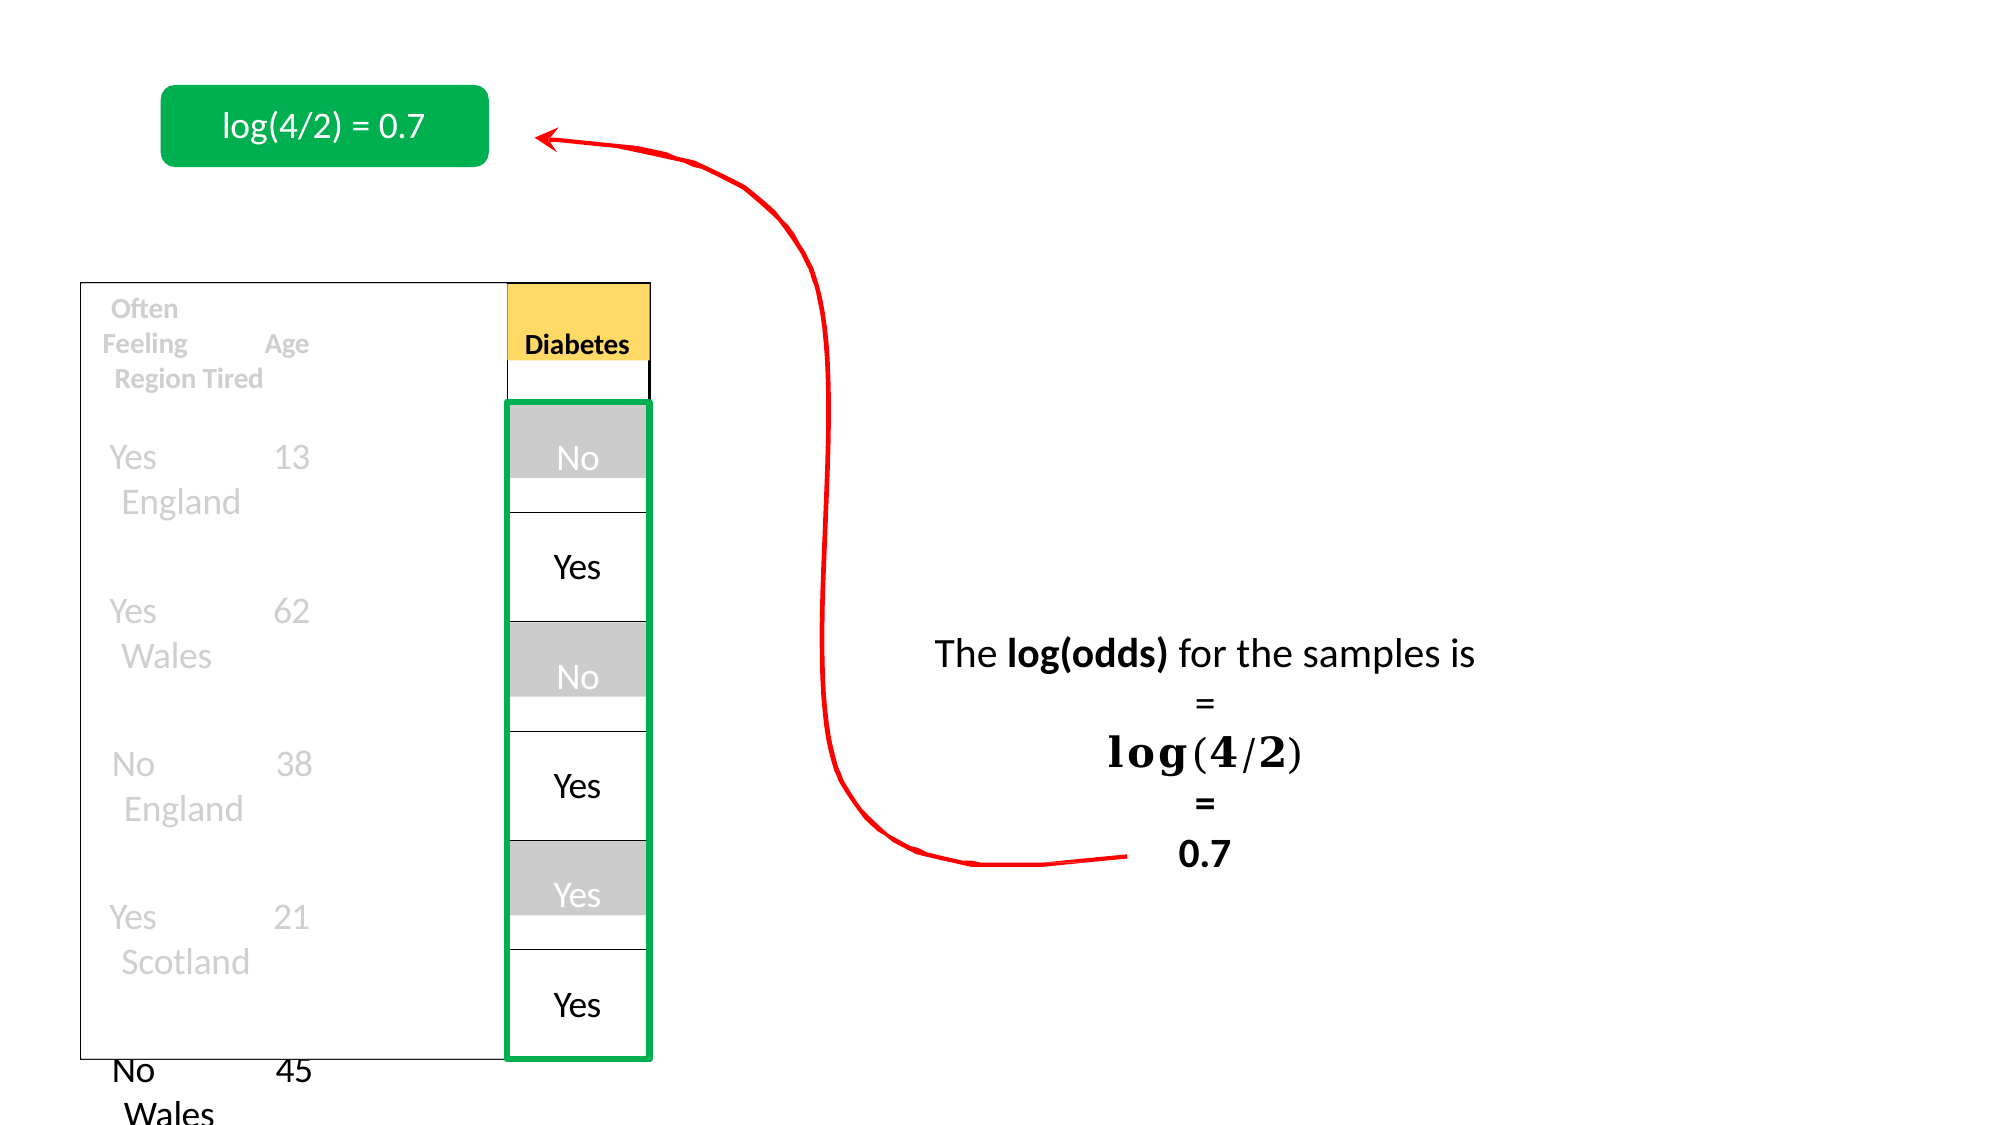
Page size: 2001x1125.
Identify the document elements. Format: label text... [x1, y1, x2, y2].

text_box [160, 84, 489, 168]
text_box [534, 127, 1128, 867]
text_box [81, 282, 653, 1063]
text_box The log(odds) for the samples is = 𝐥𝐨𝐠(𝟒/𝟐) = 0.7 [932, 623, 1478, 876]
text_box Often Feeling Age Region Tired Yes 13 England Yes 62 Wales No 38 England Yes 21 Scotland No 45 Wales No 24 England [102, 1072, 488, 1125]
